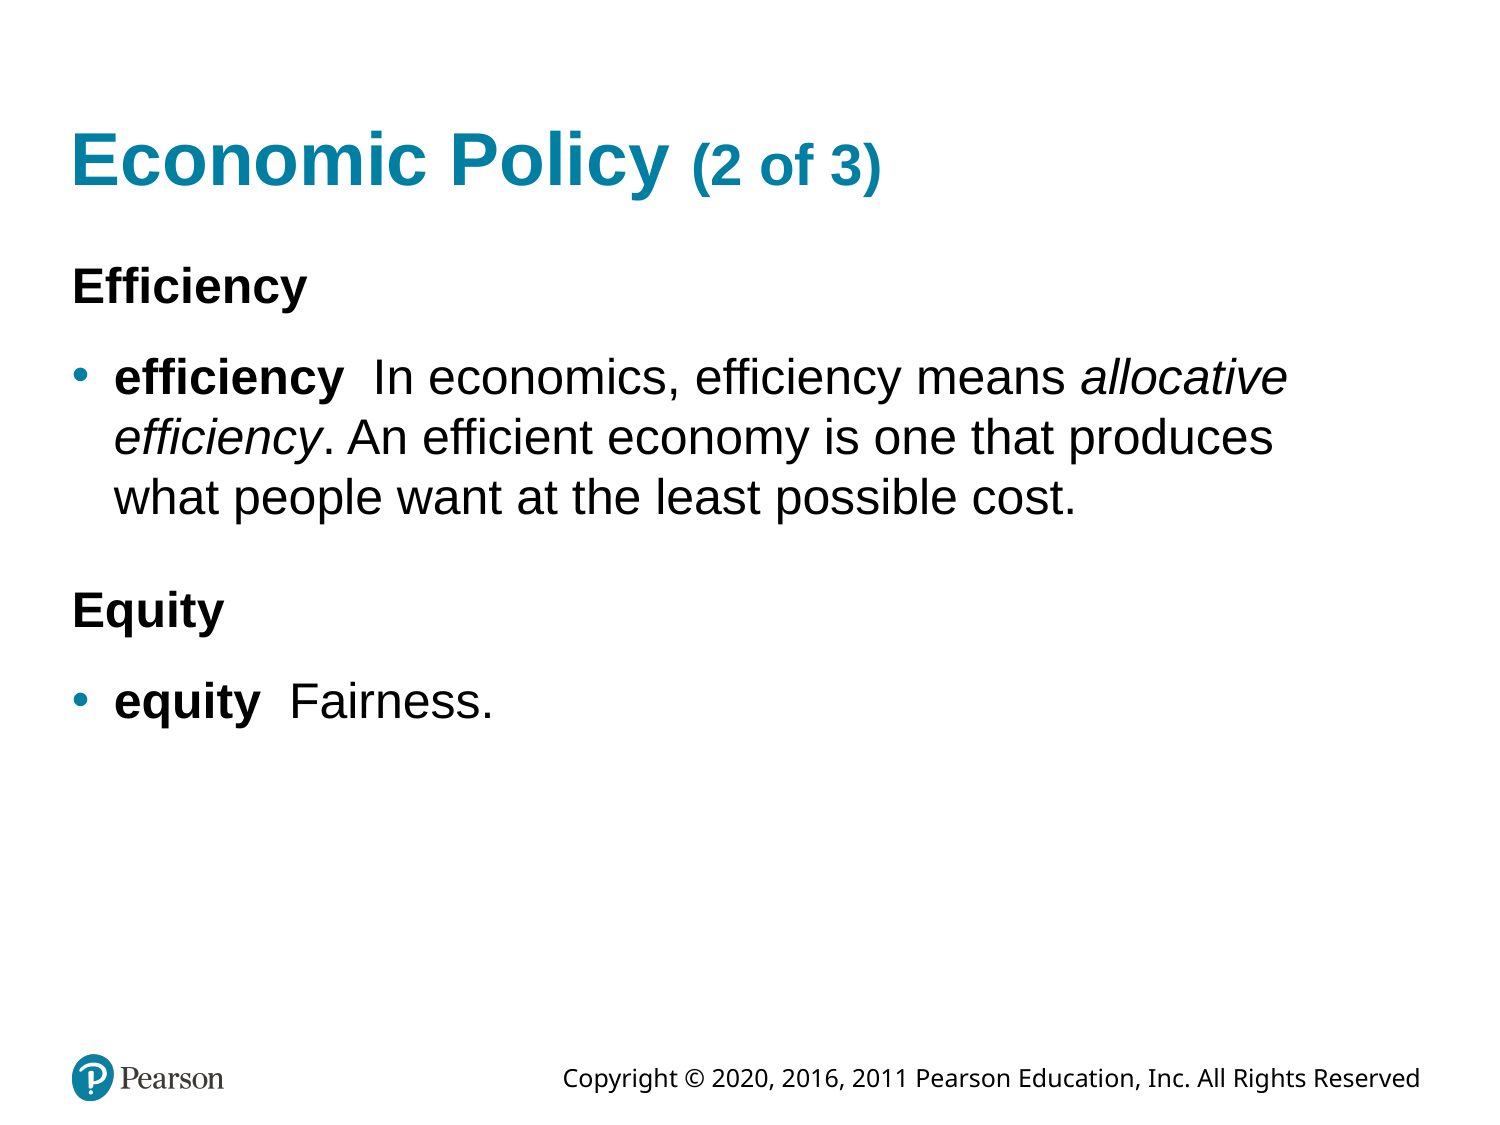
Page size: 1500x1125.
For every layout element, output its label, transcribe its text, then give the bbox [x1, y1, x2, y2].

list Equity equity Fairness. [56, 562, 1407, 1125]
list Efficiency efficiency In economics, efficiency means allocative efficiency. An efficient economy is one that produces what people want at the least possible cost. [56, 238, 1407, 538]
title Economic Policy (2 of 3) [55, 0, 1406, 216]
